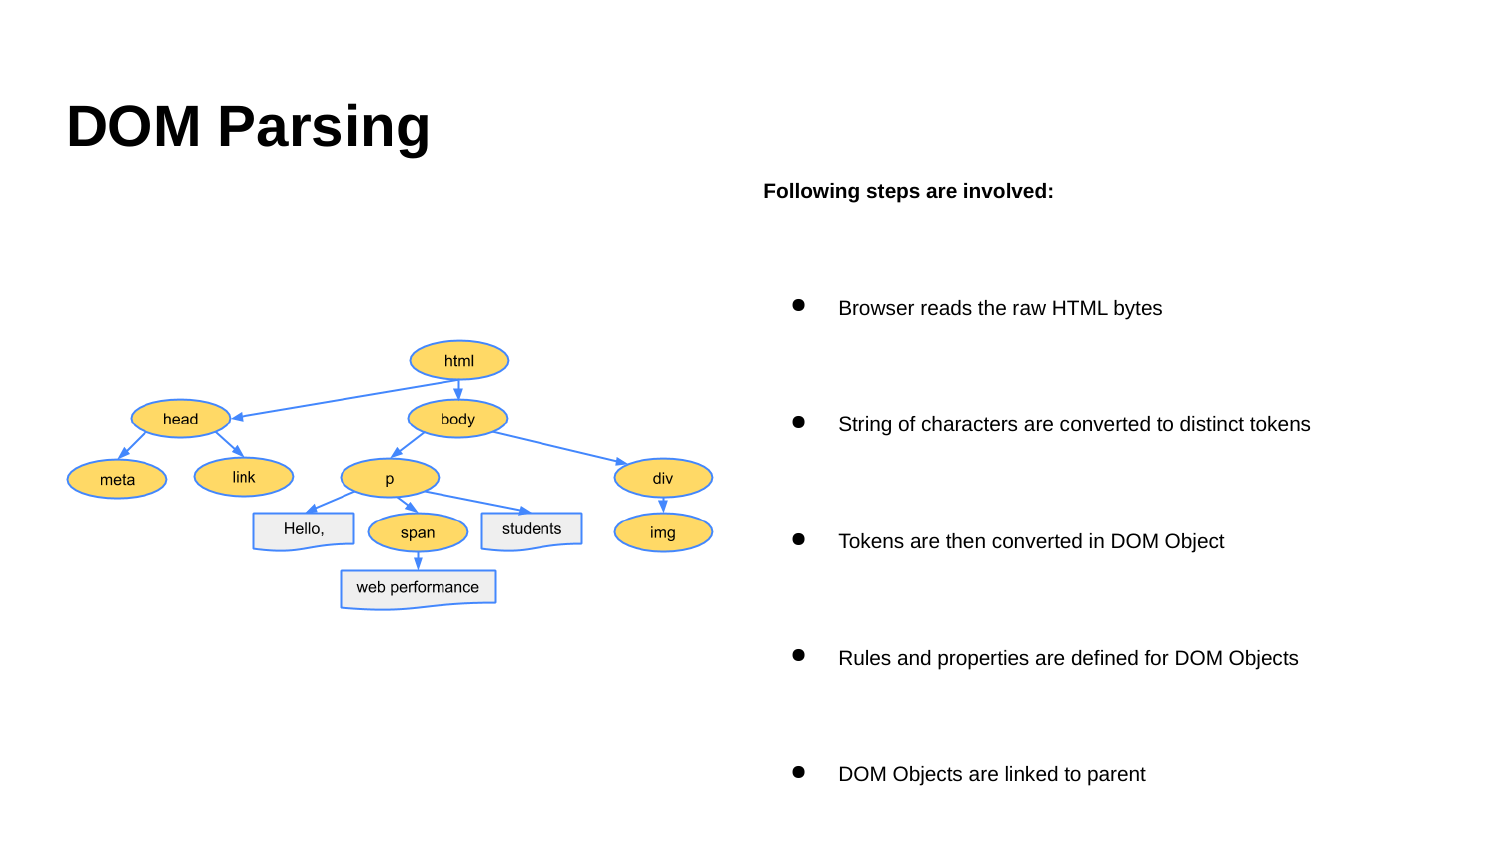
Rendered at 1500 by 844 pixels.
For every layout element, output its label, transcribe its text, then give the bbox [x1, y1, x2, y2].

title DOM Parsing [51, 72, 904, 166]
picture [46, 326, 740, 619]
list Following steps are involved: Browser reads the raw HTML bytes String of characters are converted to distinct tokens Tokens are then converted in DOM Object Rules and properties are defined for DOM Objects DOM Objects are linked to parent [748, 159, 1472, 808]
